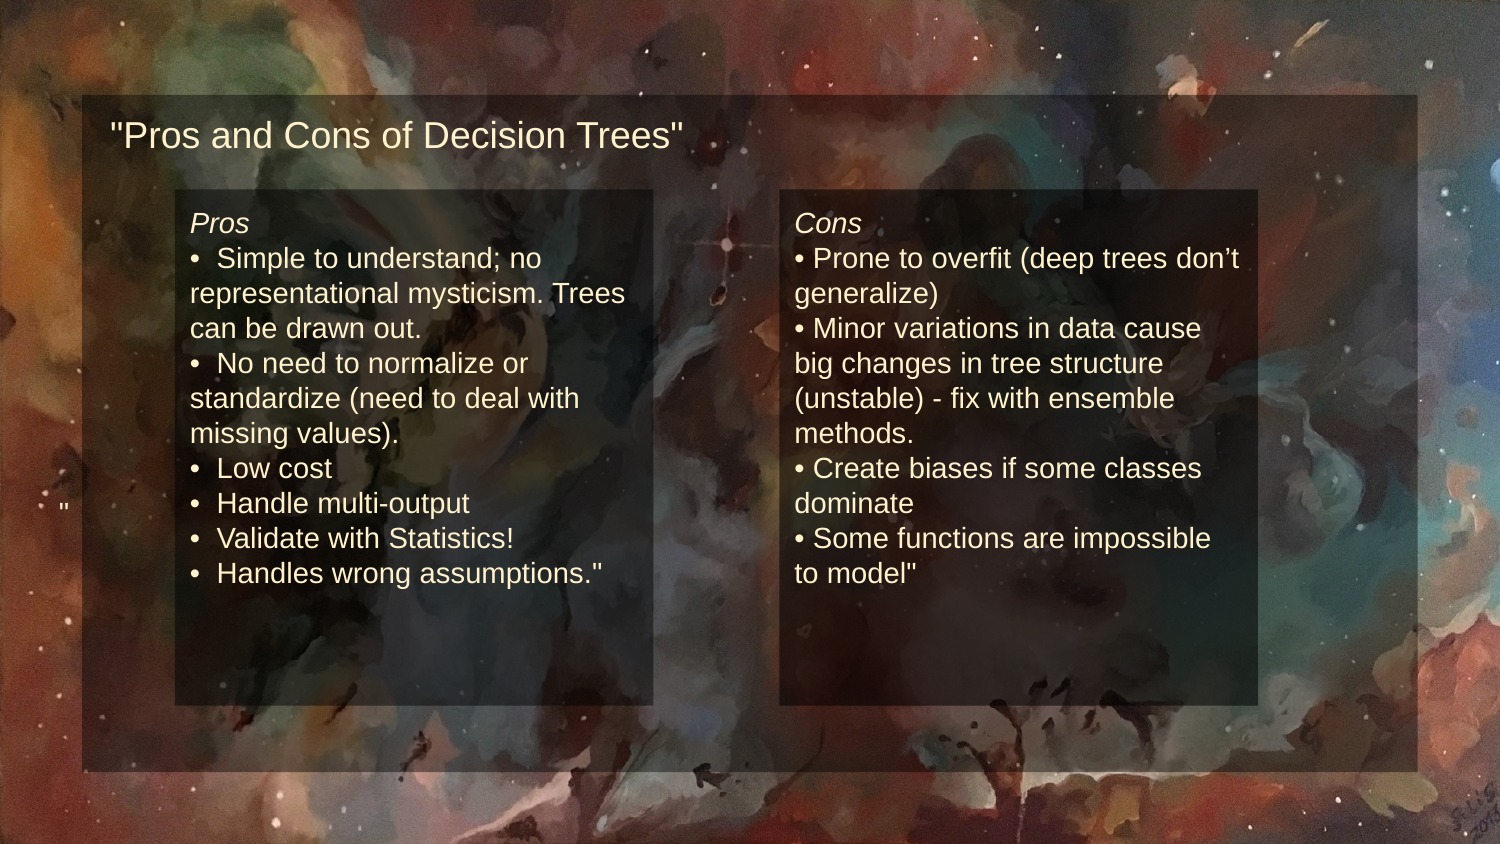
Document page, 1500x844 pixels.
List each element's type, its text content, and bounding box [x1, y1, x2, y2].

text_box " [44, 166, 1500, 844]
title "Pros and Cons of Decision Trees" [95, 95, 1493, 166]
text_box Pros • Simple to understand; no representational mysticism. Trees can be drawn out. • No need to normalize or standardize (need to deal with missing values). • Low cost • Handle multi-output • Validate with Statistics! • Handles wrong assumptions." [174, 189, 654, 706]
text_box Cons • Prone to overfit (deep trees don’t generalize) • Minor variations in data cause big changes in tree structure (unstable) - fix with ensemble methods. • Create biases if some classes dominate • Some functions are impossible to model" [779, 189, 1258, 706]
picture [0, 0, 1500, 844]
